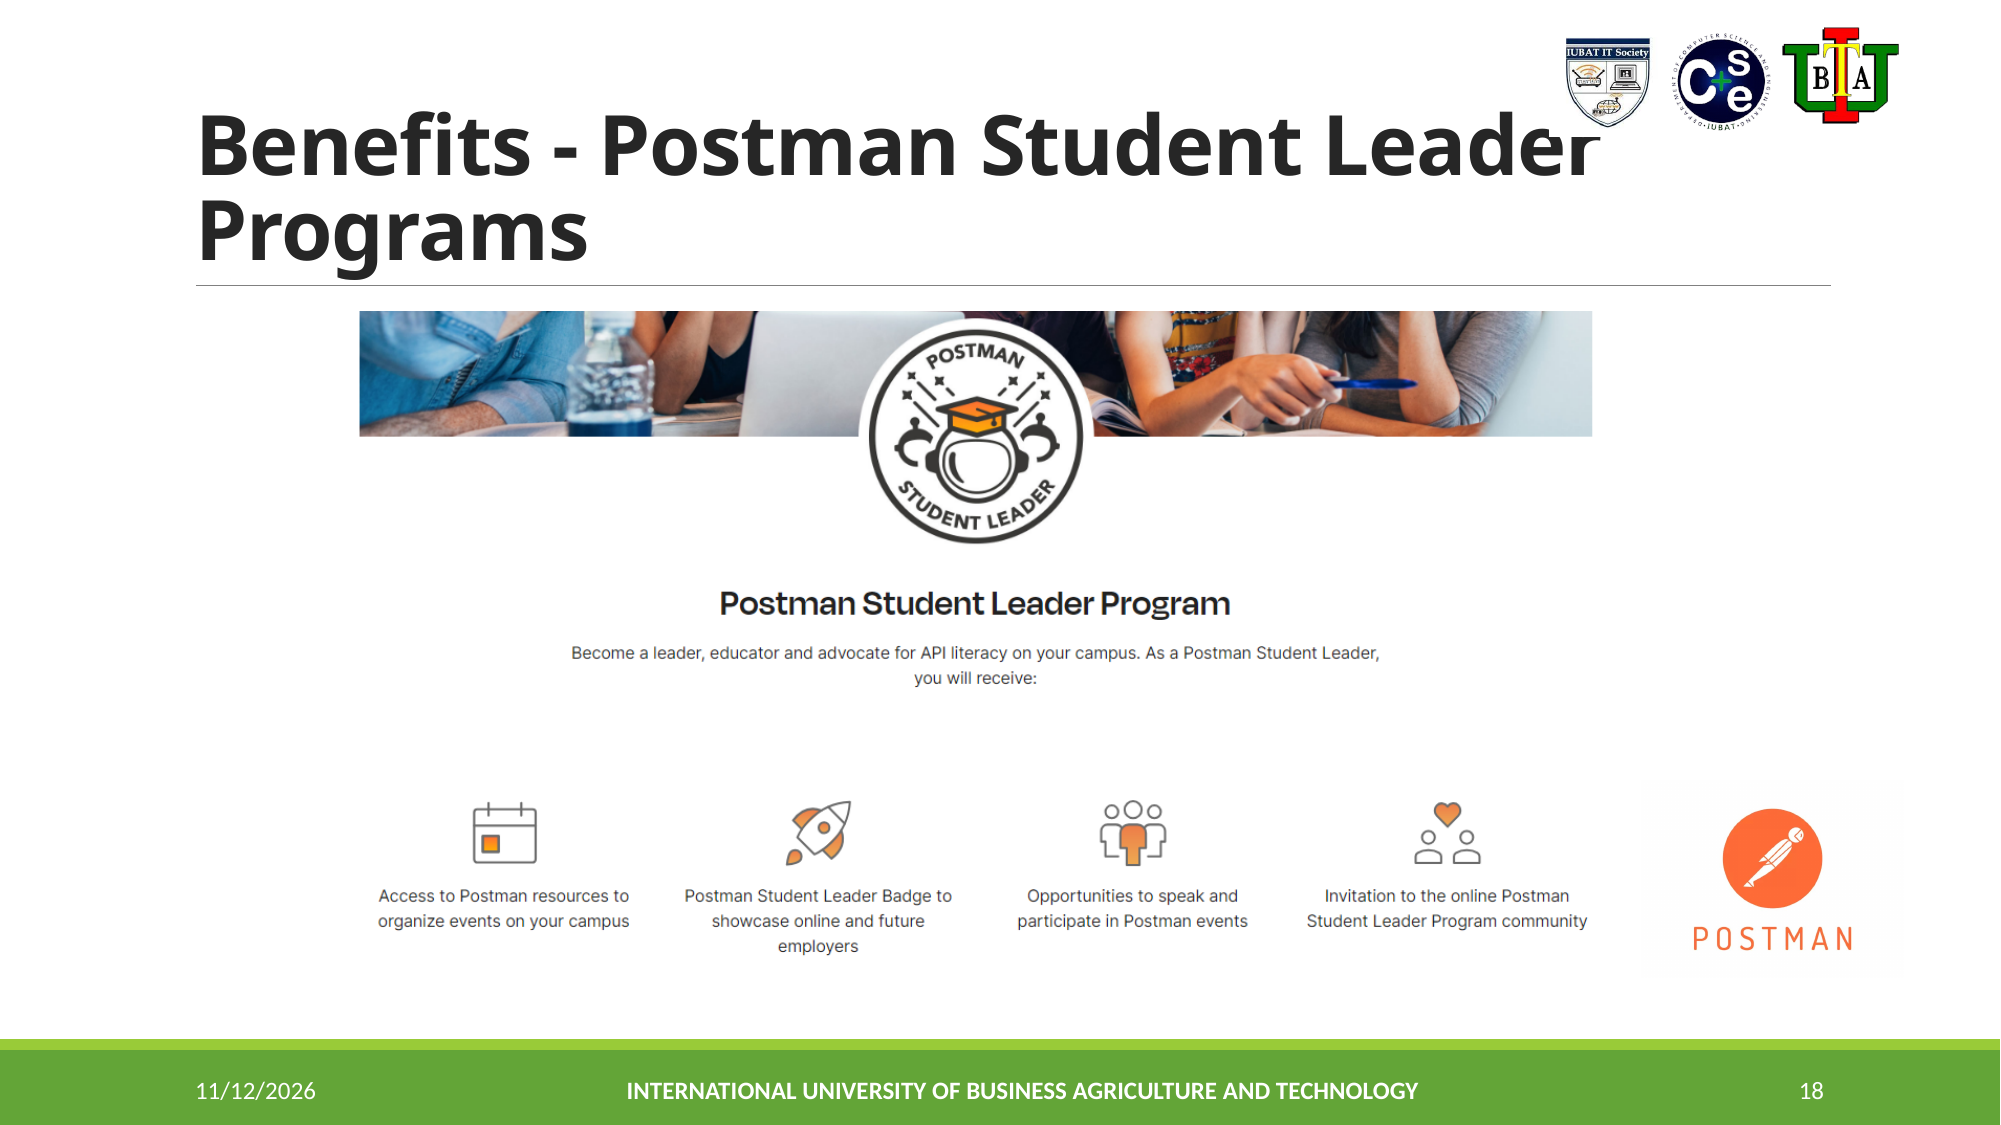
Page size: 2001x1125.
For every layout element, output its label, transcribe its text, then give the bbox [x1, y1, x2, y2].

title Benefits - Postman Student Leader Programs [180, 47, 1830, 285]
picture [1640, 780, 1905, 979]
picture [1781, 27, 1899, 131]
picture [347, 310, 1609, 975]
slide_number 18 [1624, 1059, 1840, 1120]
footer International University Of Business Agriculture and Technology [541, 1059, 1505, 1120]
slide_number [180, 1059, 541, 1120]
picture [1549, 20, 1667, 138]
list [1674, 23, 1780, 139]
